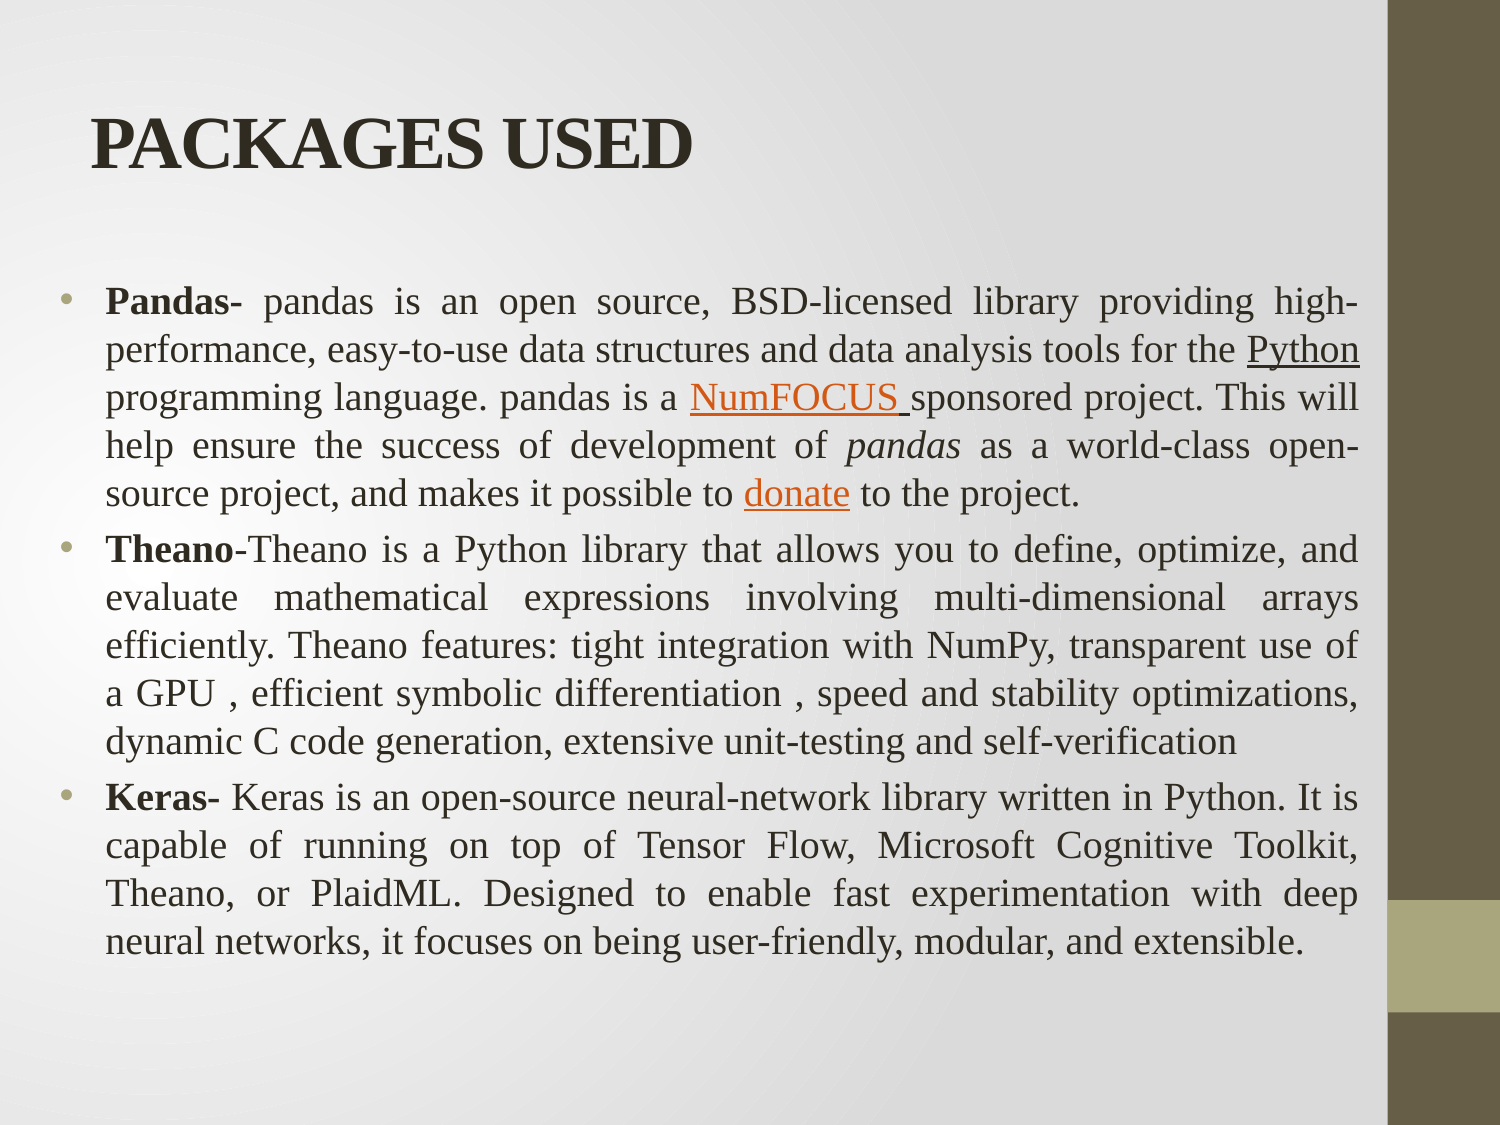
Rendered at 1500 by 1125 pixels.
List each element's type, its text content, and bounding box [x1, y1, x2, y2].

title PACKAGES USED [75, 45, 1325, 187]
list Pandas- pandas is an open source, BSD-licensed library providing high-performance, easy-to-use data structures and data analysis tools for the Python programming language. pandas is a NumFOCUS sponsored project. This will help ensure the success of development of pandas as a world-class open-source project, and makes it possible to donate to the project. Theano-Theano is a Python library that allows you to define, optimize, and evaluate mathematical expressions involving multi-dimensional arrays efficiently. Theano features: tight integration with NumPy, transparent use of a GPU , efficient symbolic differentiation , speed and stability optimizations, dynamic C code generation, extensive unit-testing and self-verification Keras- Keras is an open-source neural-network library written in Python. It is capable of running on top of Tensor Flow, Microsoft Cognitive Toolkit, Theano, or PlaidML. Designed to enable fast experimentation with deep neural networks, it focuses on being user-friendly, modular, and extensible. [37, 187, 1375, 1050]
